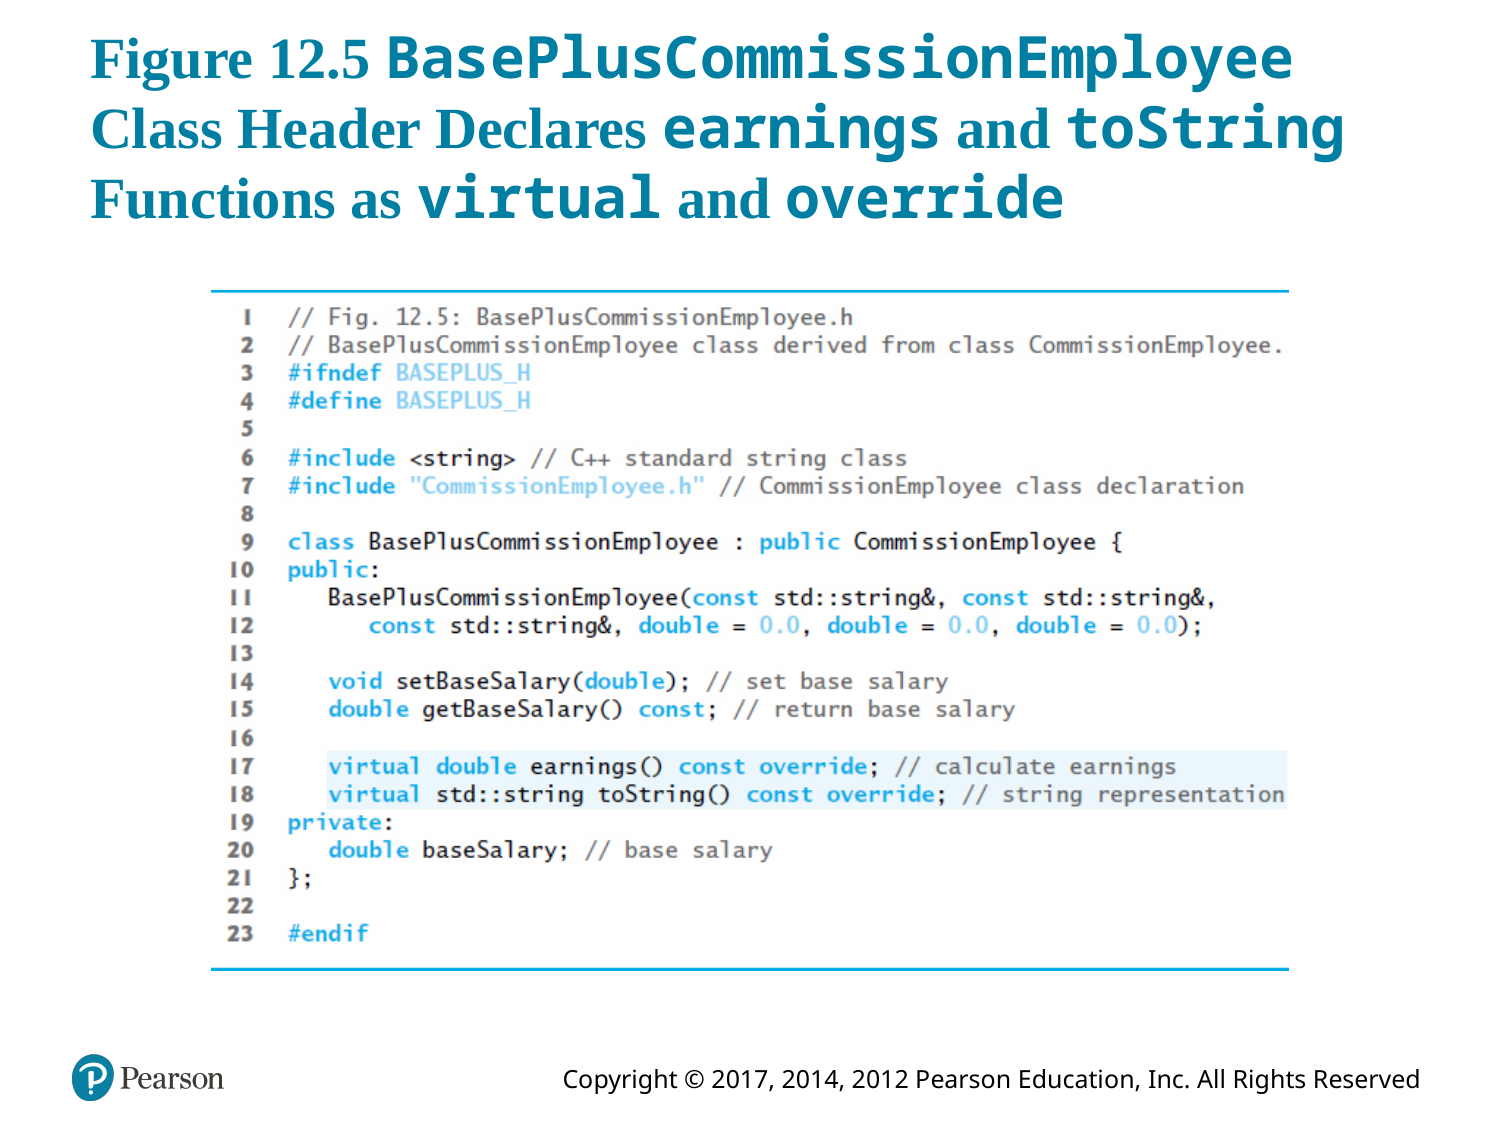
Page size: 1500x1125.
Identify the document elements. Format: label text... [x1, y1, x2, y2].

picture [80, 1063, 106, 1088]
title Figure 12.5 BasePlusCommissionEmployee Class Header Declares earnings and toString Functions as virtual and override [75, 5, 1425, 246]
picture [72, 1087, 83, 1101]
picture [98, 1054, 224, 1101]
picture [211, 293, 1289, 967]
picture [72, 1054, 88, 1070]
